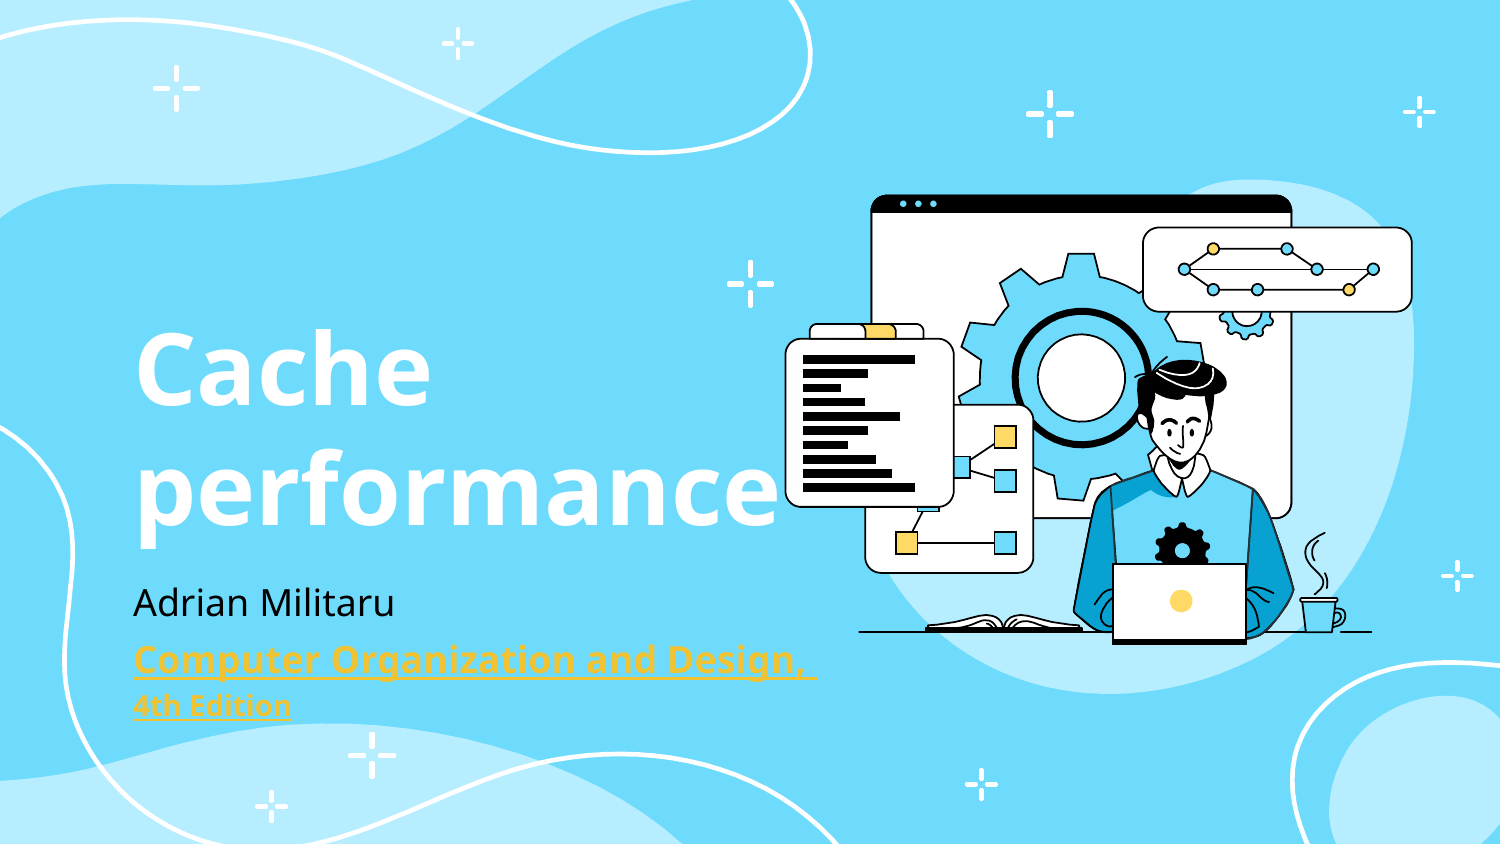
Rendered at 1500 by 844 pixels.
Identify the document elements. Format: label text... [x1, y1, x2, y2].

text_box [785, 179, 1415, 695]
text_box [1404, 96, 1435, 127]
title Cache performance [118, 260, 780, 563]
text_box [256, 791, 287, 822]
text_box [728, 261, 774, 307]
subtitle Adrian Militaru Computer Organization and Design, 4th Edition [118, 563, 883, 721]
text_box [1442, 560, 1473, 591]
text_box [966, 769, 997, 800]
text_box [1027, 91, 1073, 137]
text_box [442, 28, 474, 59]
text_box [154, 66, 199, 111]
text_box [349, 732, 395, 778]
